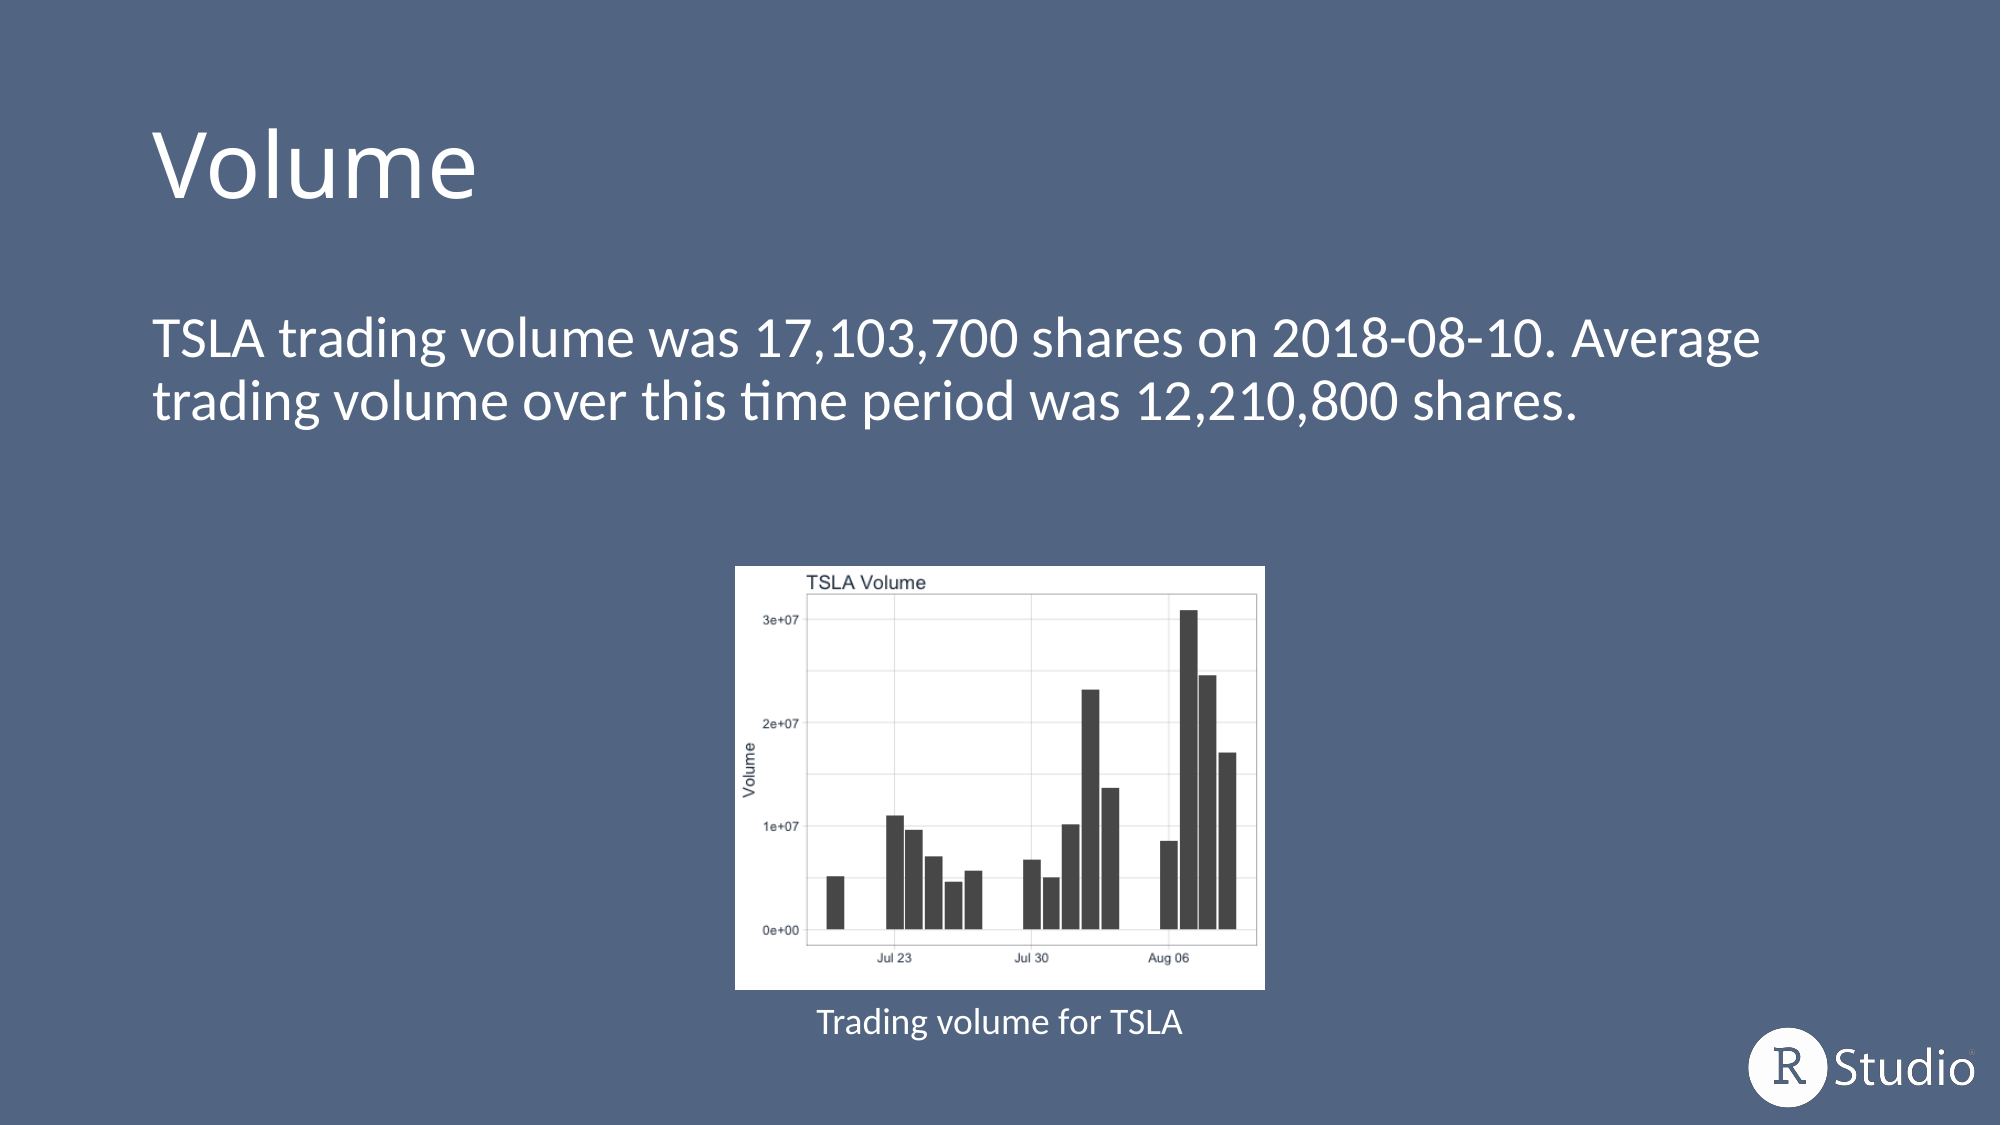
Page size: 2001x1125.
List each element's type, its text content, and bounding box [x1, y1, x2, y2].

list TSLA trading volume was 17,103,700 shares on 2018-08-10. Average trading volume over this time period was 12,210,800 shares. [137, 299, 1863, 545]
text_box Trading volume for TSLA [137, 989, 1863, 1073]
title Volume [137, 59, 1863, 278]
picture [735, 566, 1265, 990]
picture [1747, 1027, 1976, 1108]
